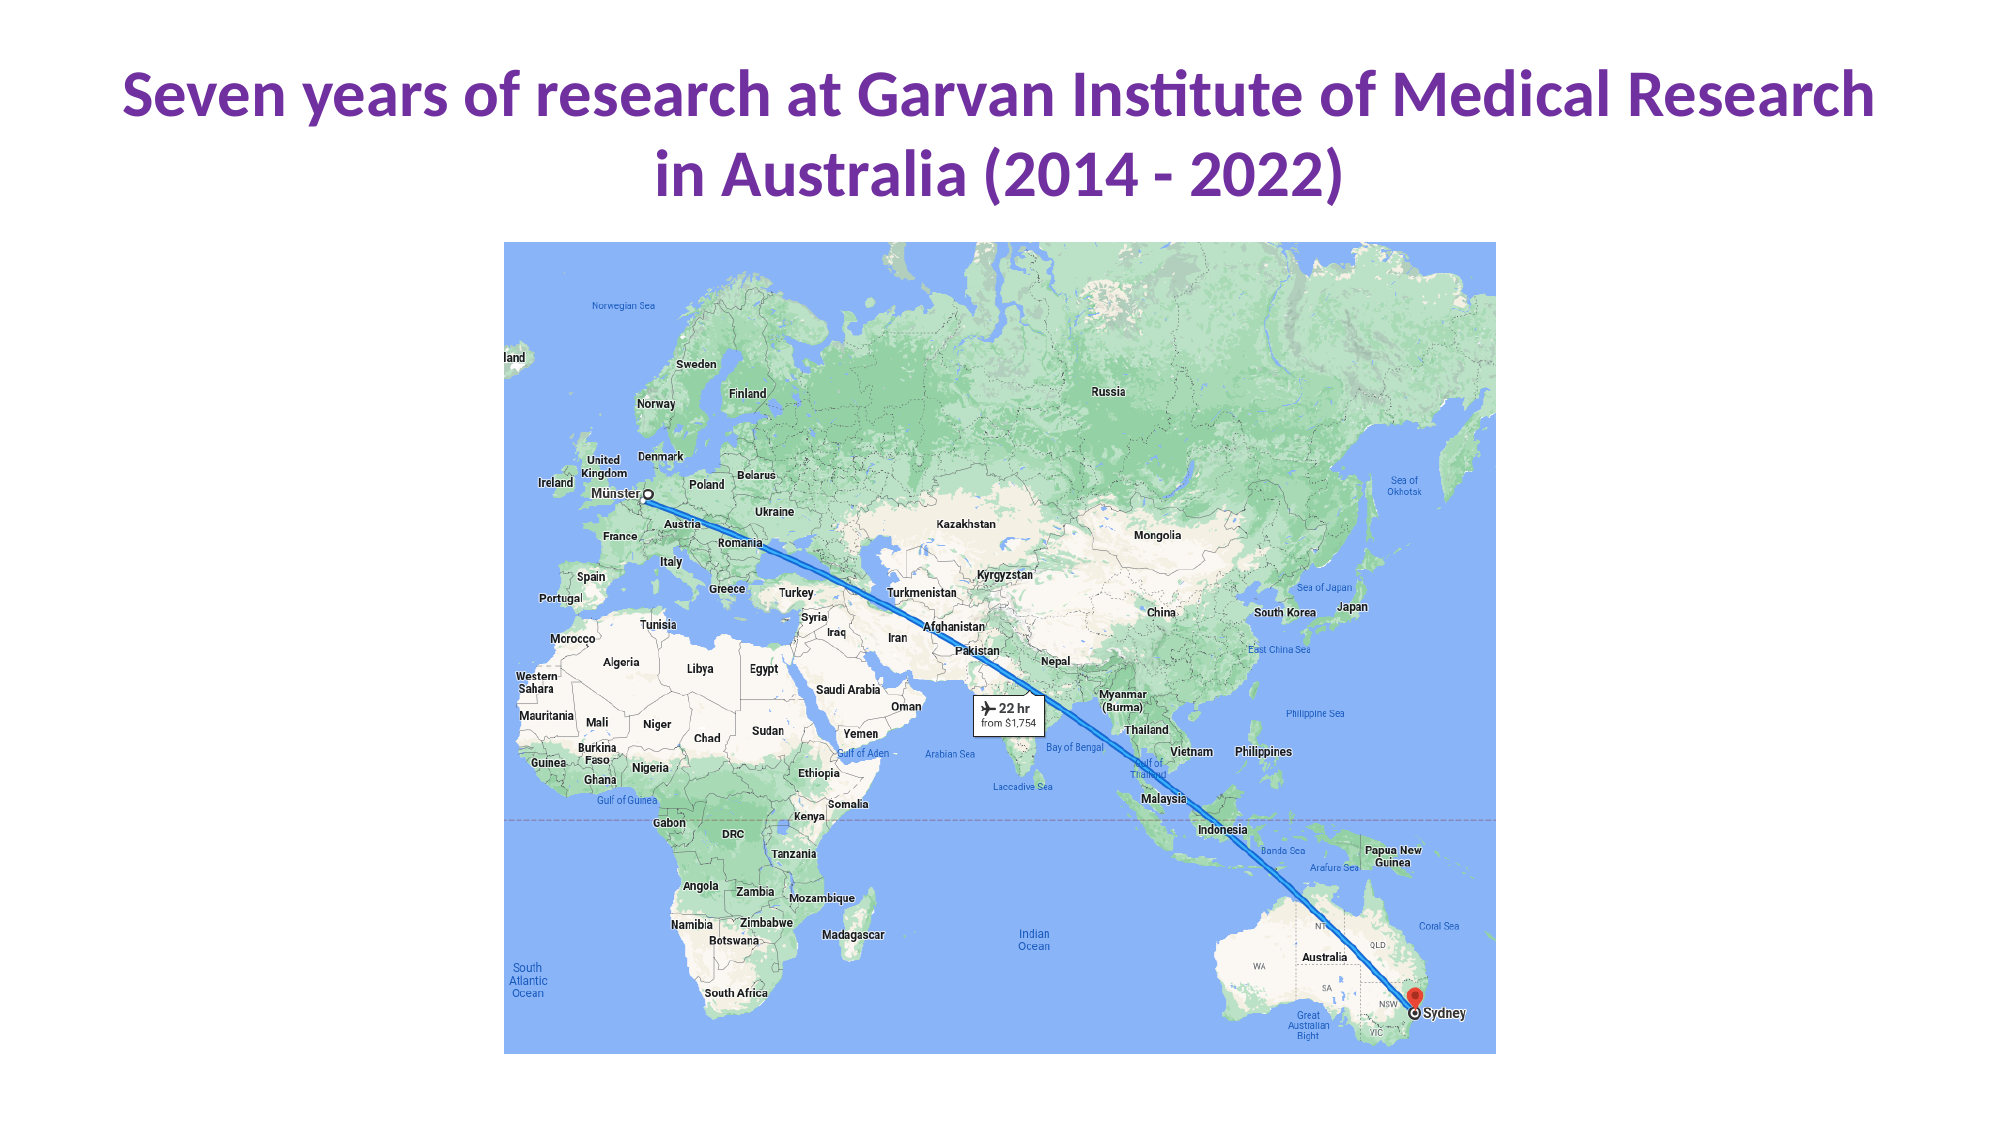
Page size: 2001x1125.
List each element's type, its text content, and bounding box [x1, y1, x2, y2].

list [504, 242, 1496, 1054]
text_box Seven years of research at Garvan Institute of Medical Research in Australia (2014 - 2022) [103, 42, 1897, 218]
